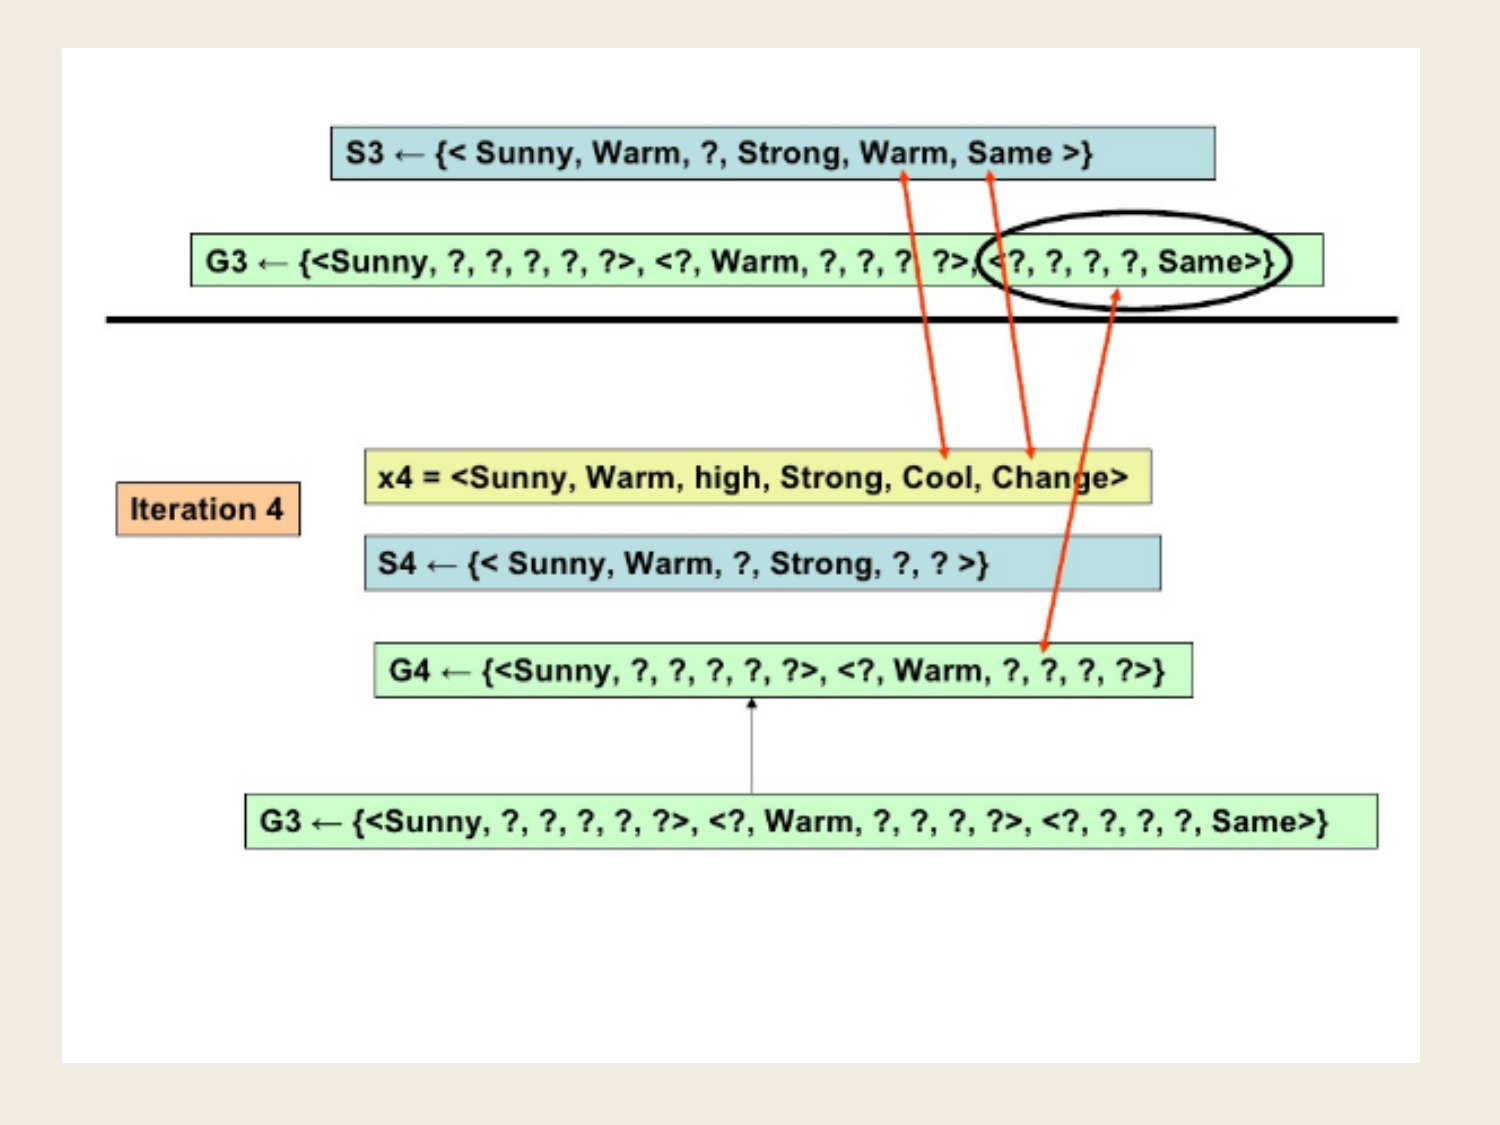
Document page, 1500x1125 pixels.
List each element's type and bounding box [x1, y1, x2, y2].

picture [62, 48, 1420, 1063]
